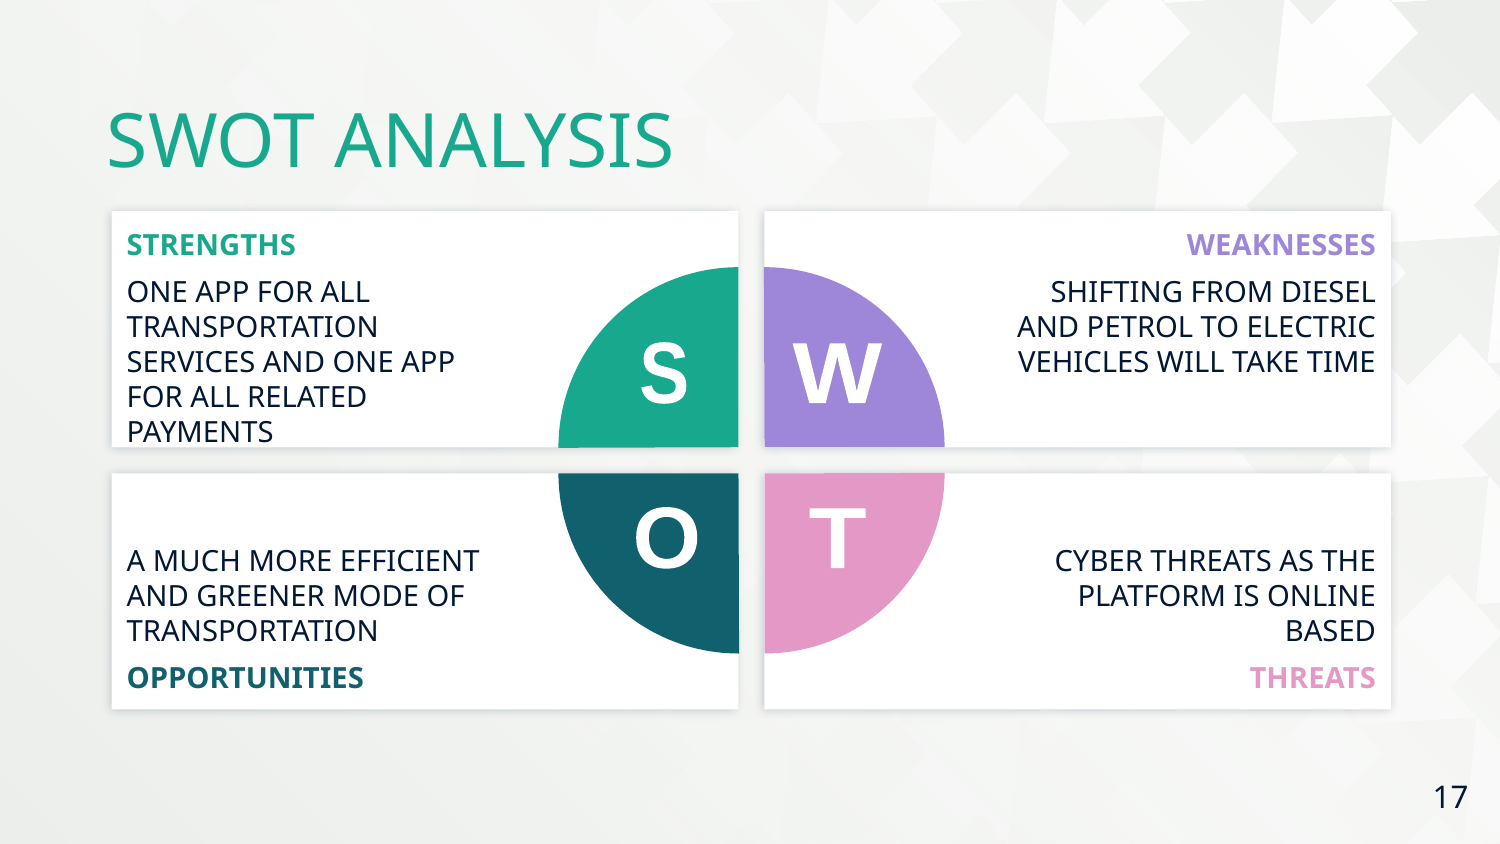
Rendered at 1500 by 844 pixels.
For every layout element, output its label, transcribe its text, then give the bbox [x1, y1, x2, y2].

text_box [764, 472, 945, 654]
text_box [558, 473, 740, 654]
text_box A MUCH MORE EFFICIENT AND GREENER MODE OF TRANSPORTATION OPPORTUNITIES [111, 473, 739, 710]
title SWOT ANALYSIS [106, 103, 1113, 175]
text_box CYBER THREATS AS THE PLATFORM IS ONLINE BASED THREATS [764, 473, 1391, 710]
text_box WEAKNESSES SHIFTING FROM DIESEL AND PETROL TO ELECTRIC VEHICLES WILL TAKE TIME [764, 211, 1391, 448]
slide_number 17 [1378, 766, 1469, 832]
text_box [558, 267, 739, 448]
text_box STRENGTHS ONE APP FOR ALL TRANSPORTATION SERVICES AND ONE APP FOR ALL RELATED PAYMENTS [111, 211, 739, 448]
text_box [763, 267, 945, 448]
